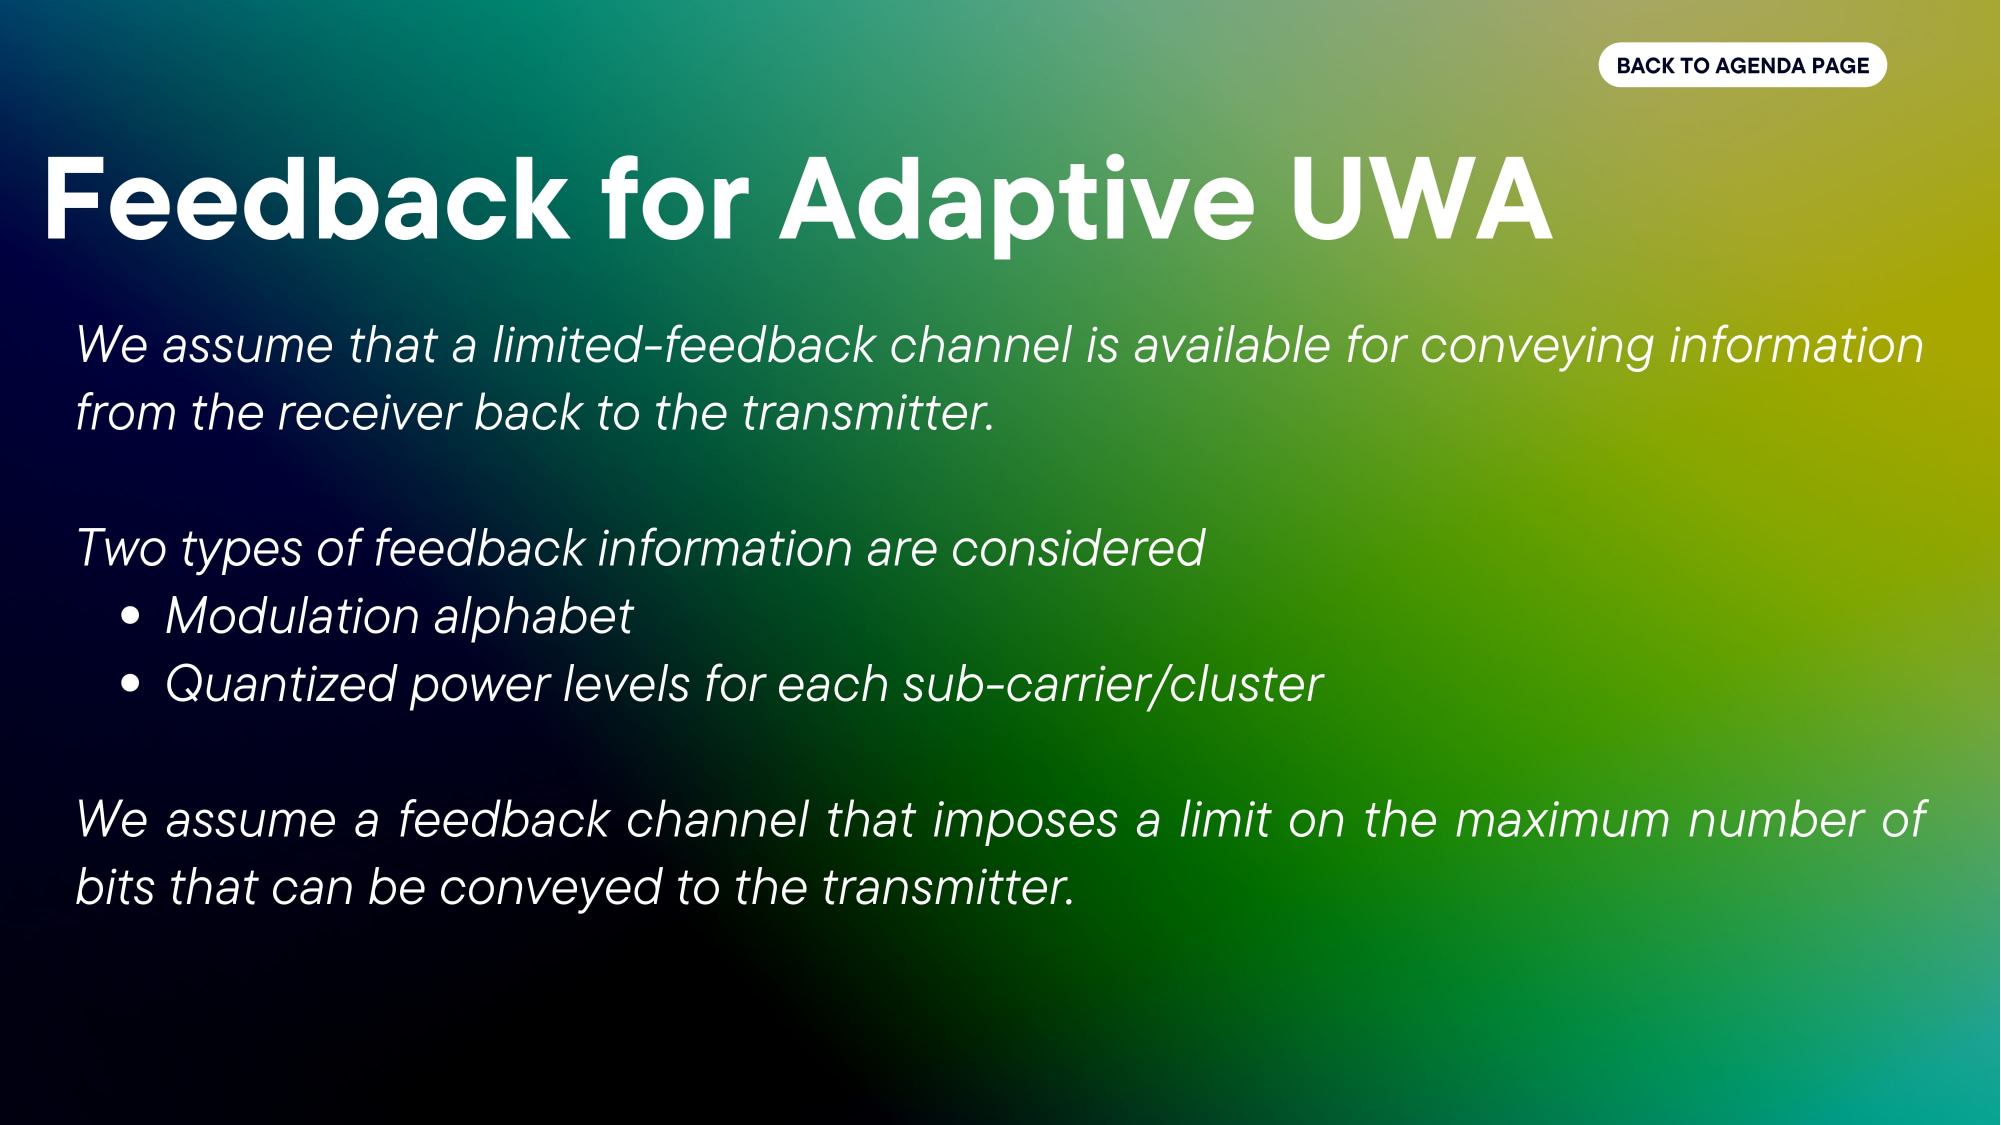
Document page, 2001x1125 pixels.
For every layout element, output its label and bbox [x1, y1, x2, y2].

list [0, 0, 2000, 1125]
